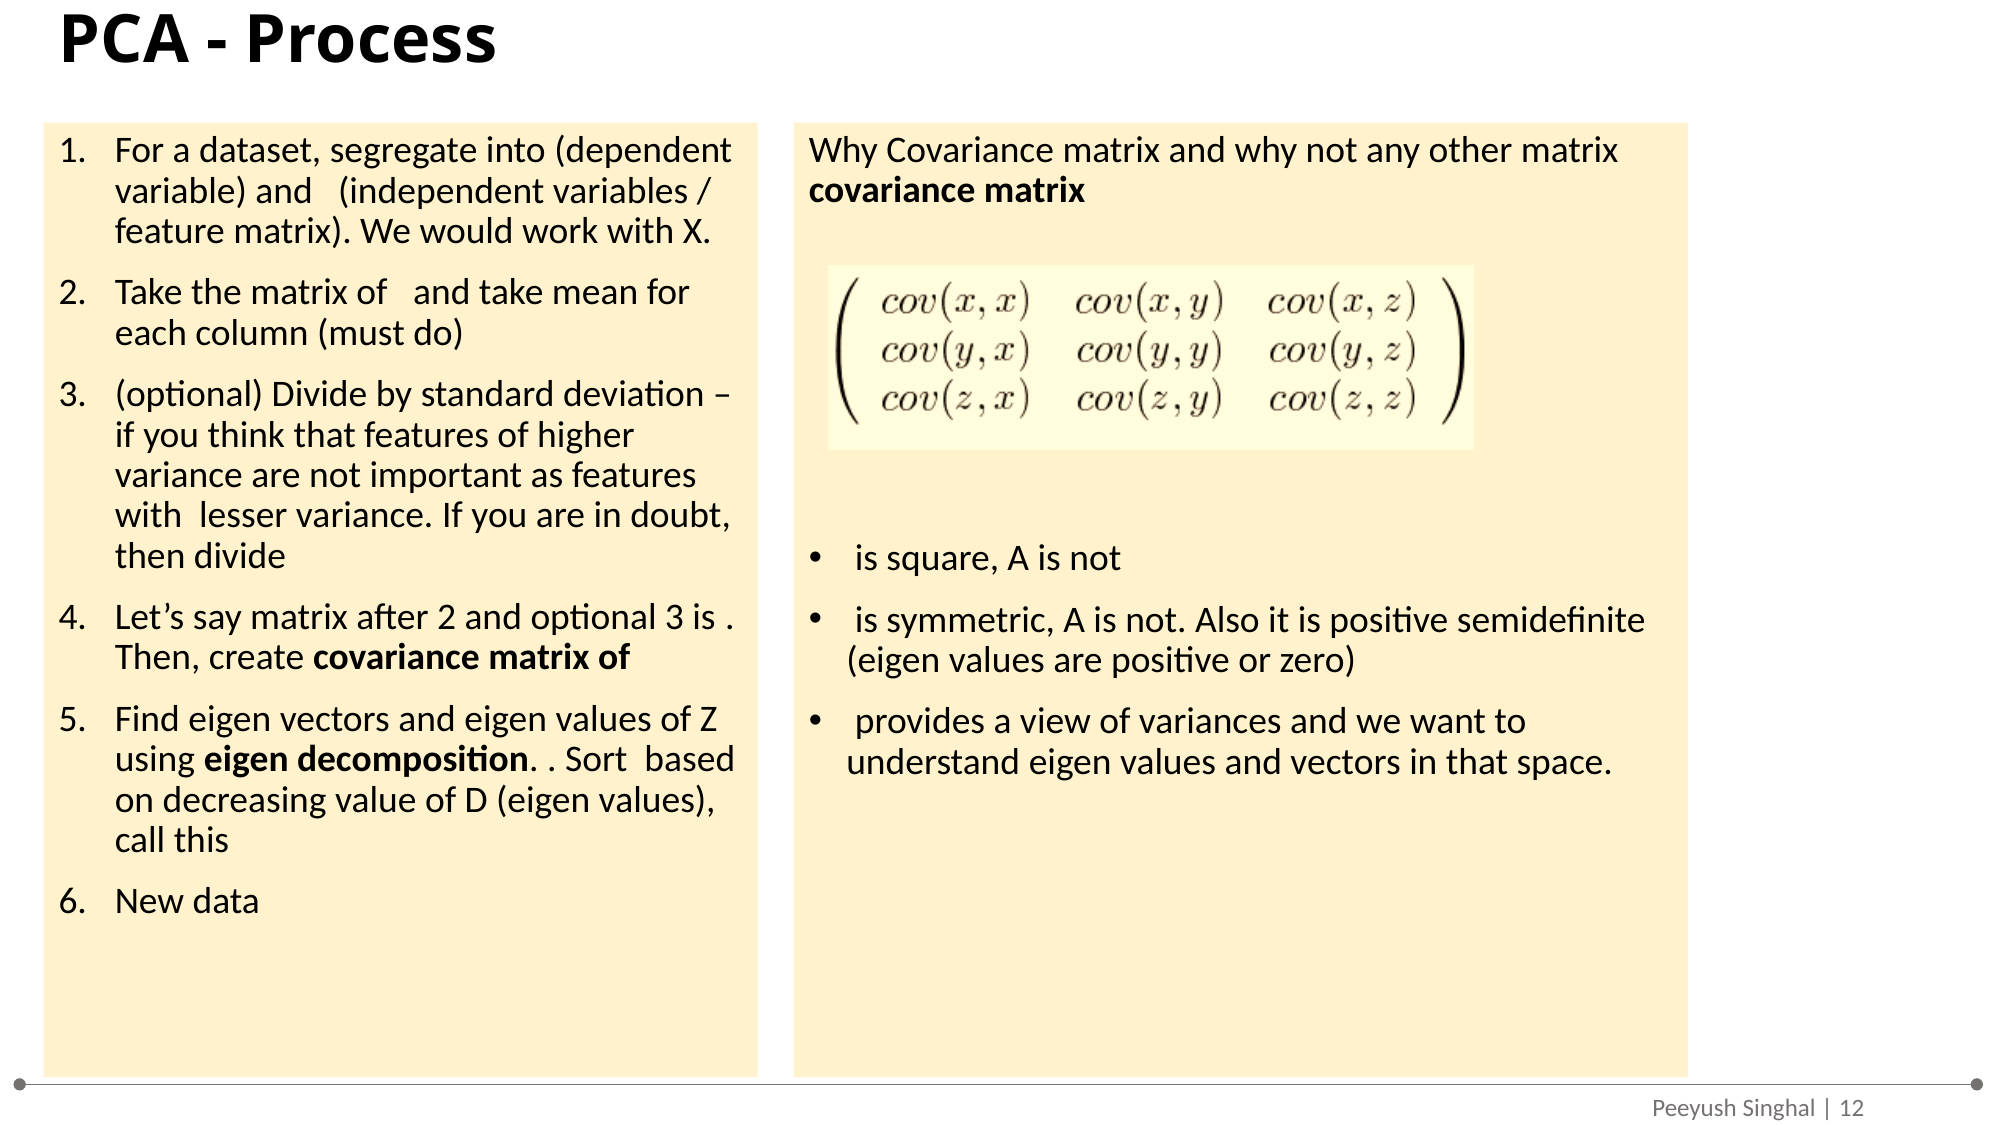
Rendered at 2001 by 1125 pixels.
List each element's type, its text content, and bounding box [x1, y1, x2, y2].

title PCA - Process [43, 8, 1769, 73]
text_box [793, 122, 1688, 1078]
